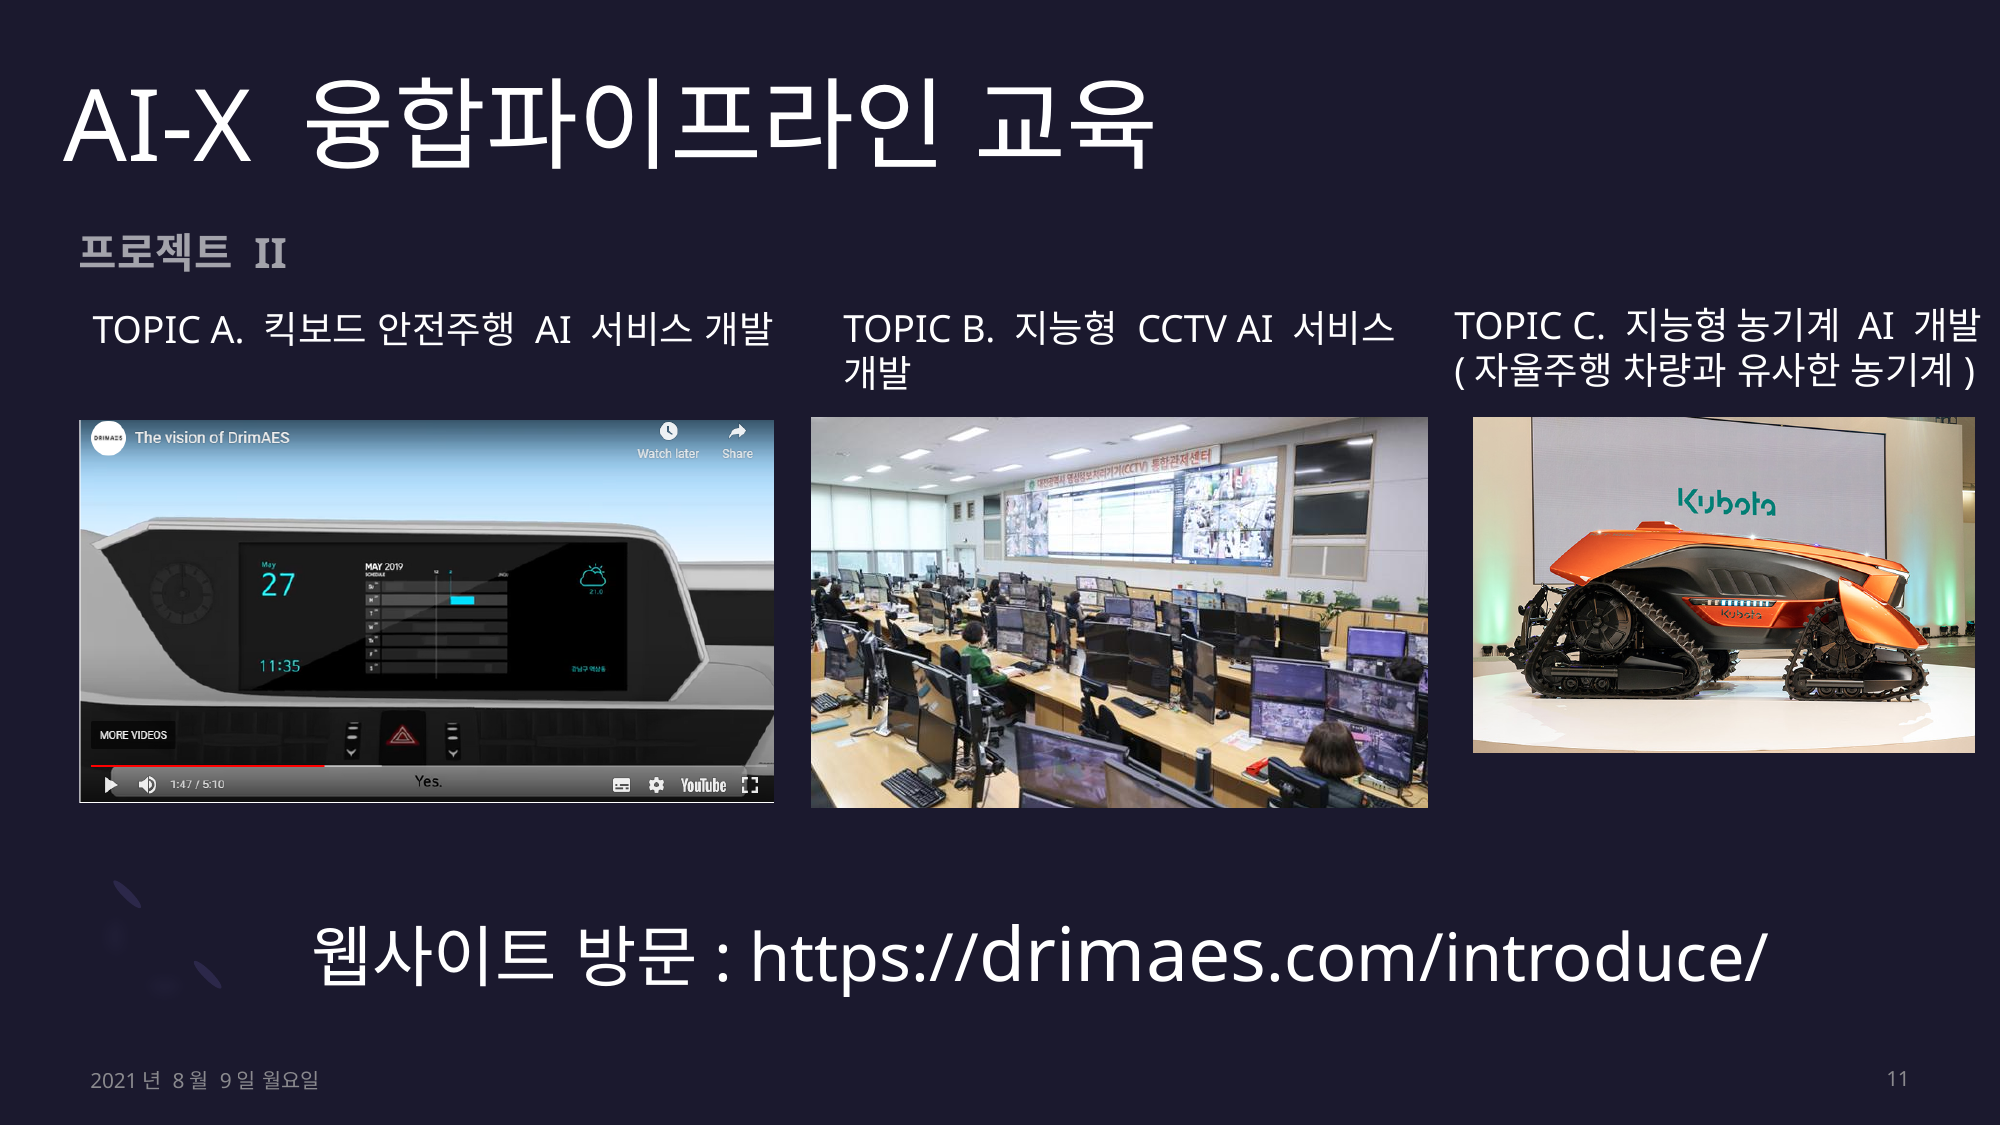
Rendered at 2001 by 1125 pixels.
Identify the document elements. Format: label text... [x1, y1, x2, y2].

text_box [616, 255, 1474, 503]
picture [1473, 417, 1975, 753]
text_box TOPIC C. 지능형 농기계 AI 개발 (자율주행 차량과 유사한 농기계) [1412, 252, 2000, 410]
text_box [0, 211, 790, 543]
text_box 웹사이트 방문: https://drimaes.com/introduce/ [63, 785, 2000, 1015]
slide_number 11 [1632, 1067, 1910, 1093]
picture [79, 420, 775, 803]
slide_number 2021년 8월 9일 월요일 [90, 1067, 522, 1093]
picture [811, 417, 1428, 808]
title AI-X 융합파이프라인 교육 [63, 75, 1884, 255]
